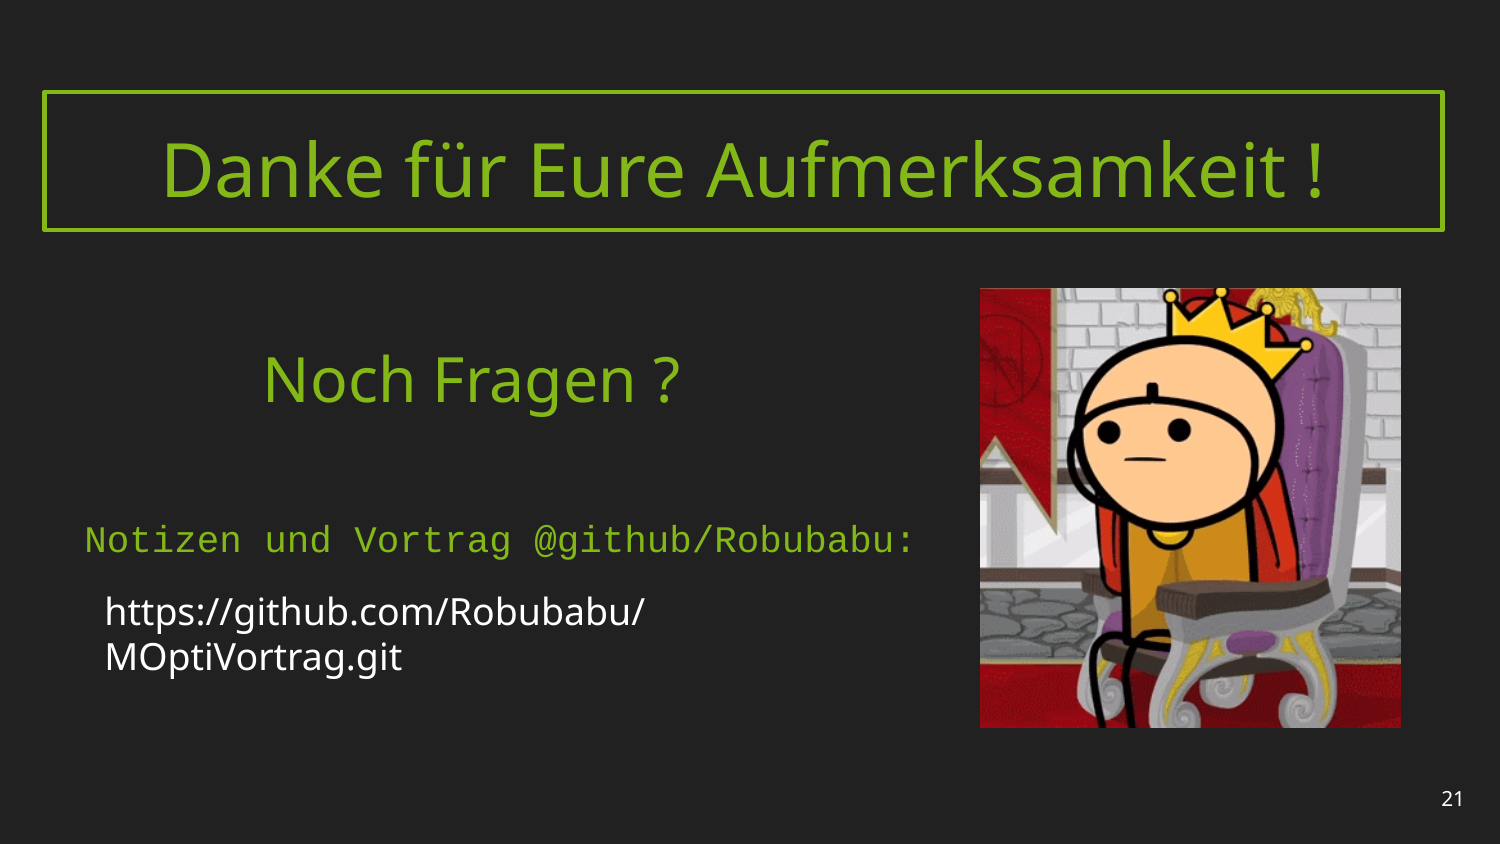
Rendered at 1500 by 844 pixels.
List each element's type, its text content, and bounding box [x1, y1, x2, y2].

text_box Noch Fragen ? [37, 325, 907, 448]
picture [980, 288, 1401, 728]
slide_number ‹#› [1389, 764, 1480, 830]
title Danke für Eure Aufmerksamkeit ! [42, 90, 1445, 232]
text_box https://github.com/Robubabu/MOptiVortrag.git [89, 573, 919, 670]
text_box Notizen und Vortrag @github/Robubabu: [69, 500, 939, 574]
